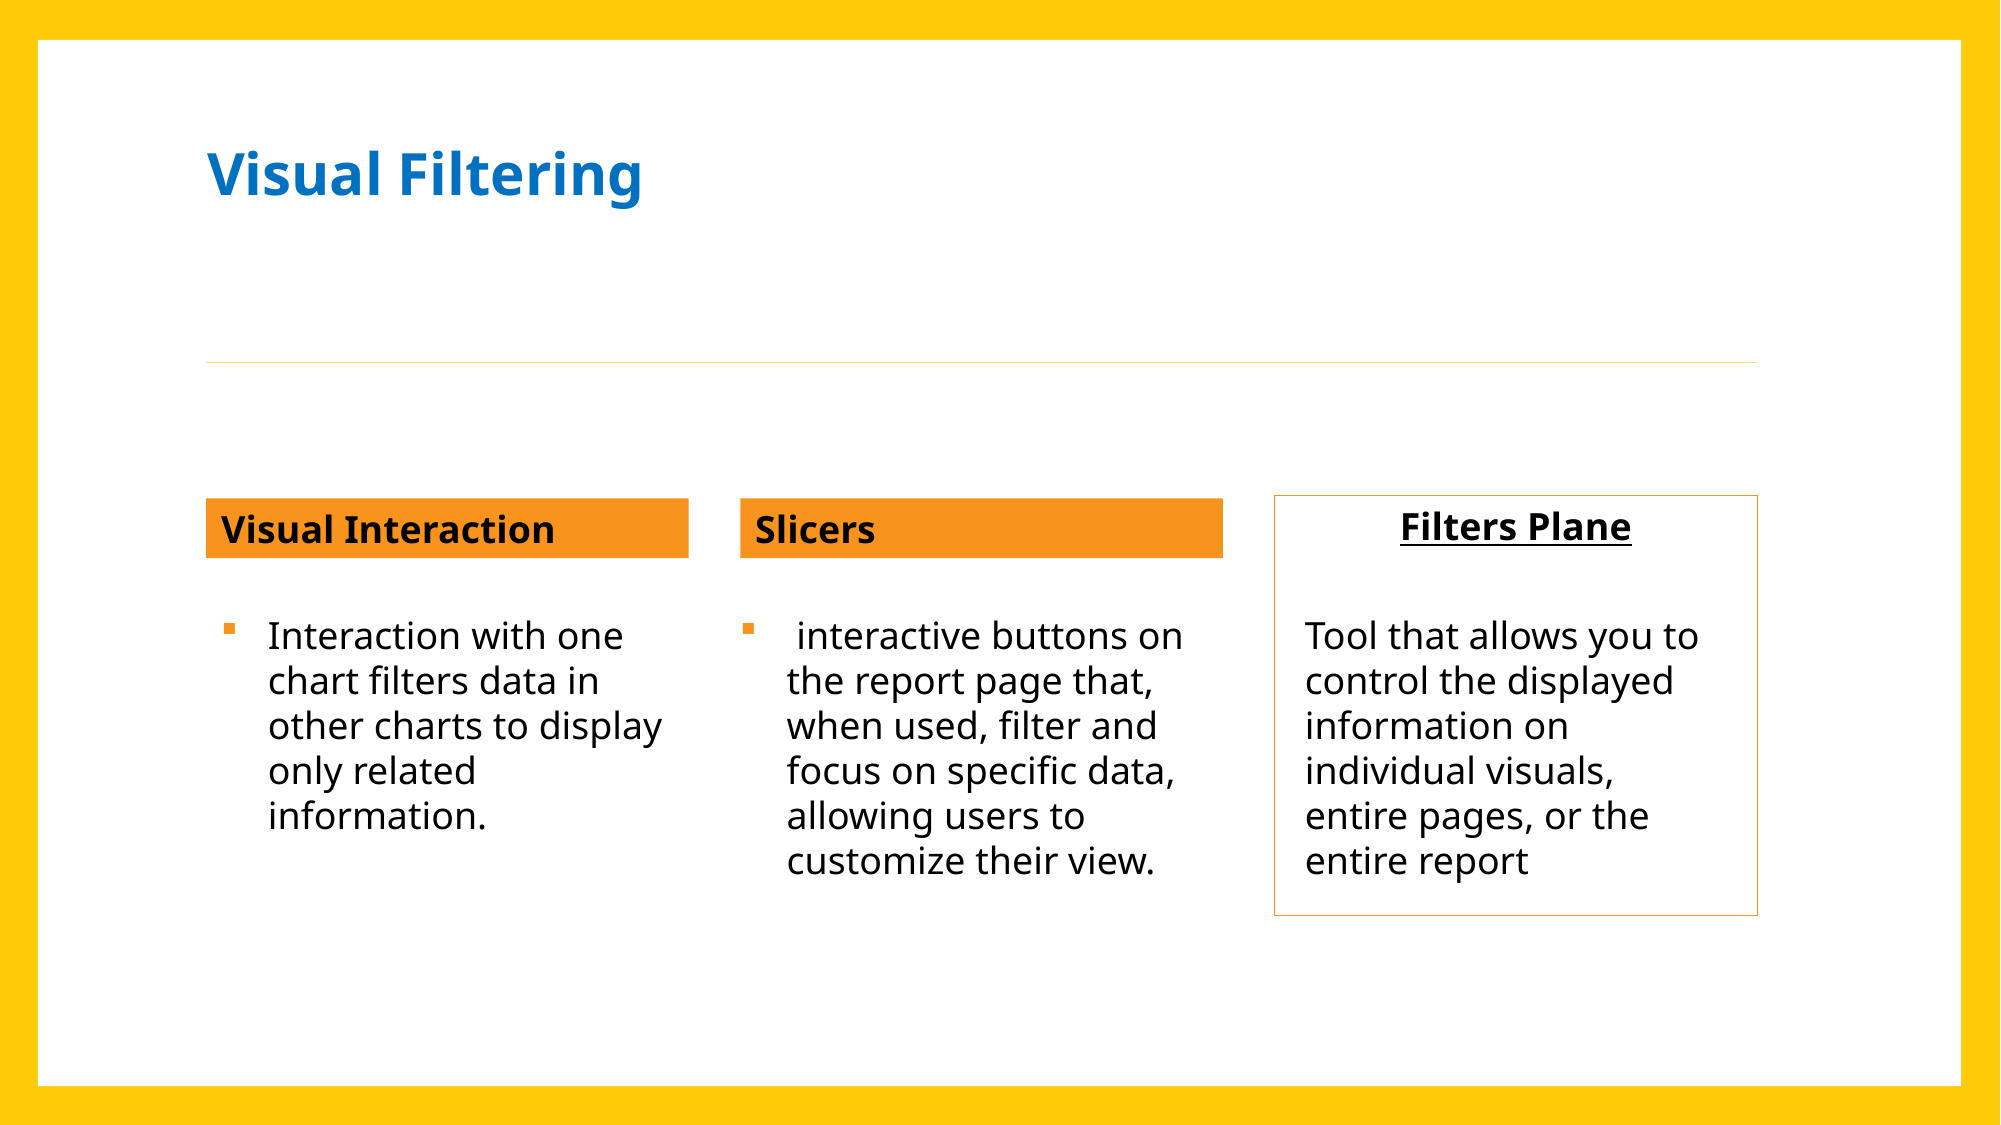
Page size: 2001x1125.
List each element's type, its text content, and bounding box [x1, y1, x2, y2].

text_box Visual Filtering [192, 129, 1193, 215]
text_box Tool that allows you to control the displayed information on individual visuals, entire pages, or the entire report [1289, 604, 1735, 889]
text_box Visual Interaction [206, 498, 689, 559]
text_box Interaction with one chart filters data in other charts to display only related information. [206, 604, 704, 844]
text_box Filters Plane [1274, 495, 1758, 916]
text_box Slicers [740, 498, 1223, 559]
text_box interactive buttons on the report page that, when used, filter and focus on specific data, allowing users to customize their view. [725, 604, 1223, 889]
